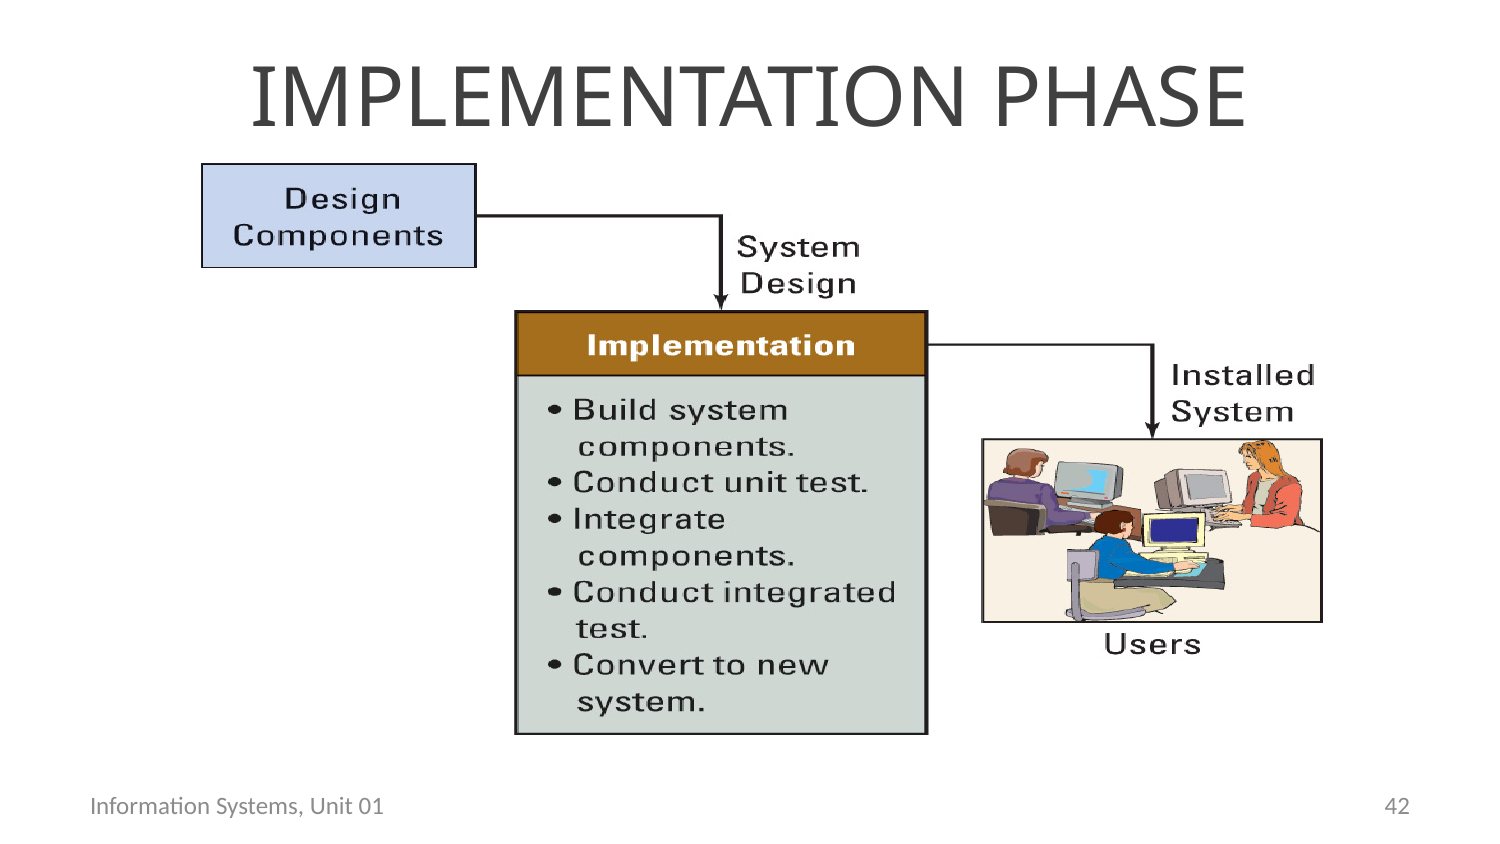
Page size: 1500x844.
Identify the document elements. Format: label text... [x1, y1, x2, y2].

title Implementation Phase [75, 23, 1425, 164]
slide_number 41 [1074, 782, 1425, 827]
picture [201, 163, 1323, 735]
slide_number Information Systems, Unit 01 [75, 782, 425, 827]
